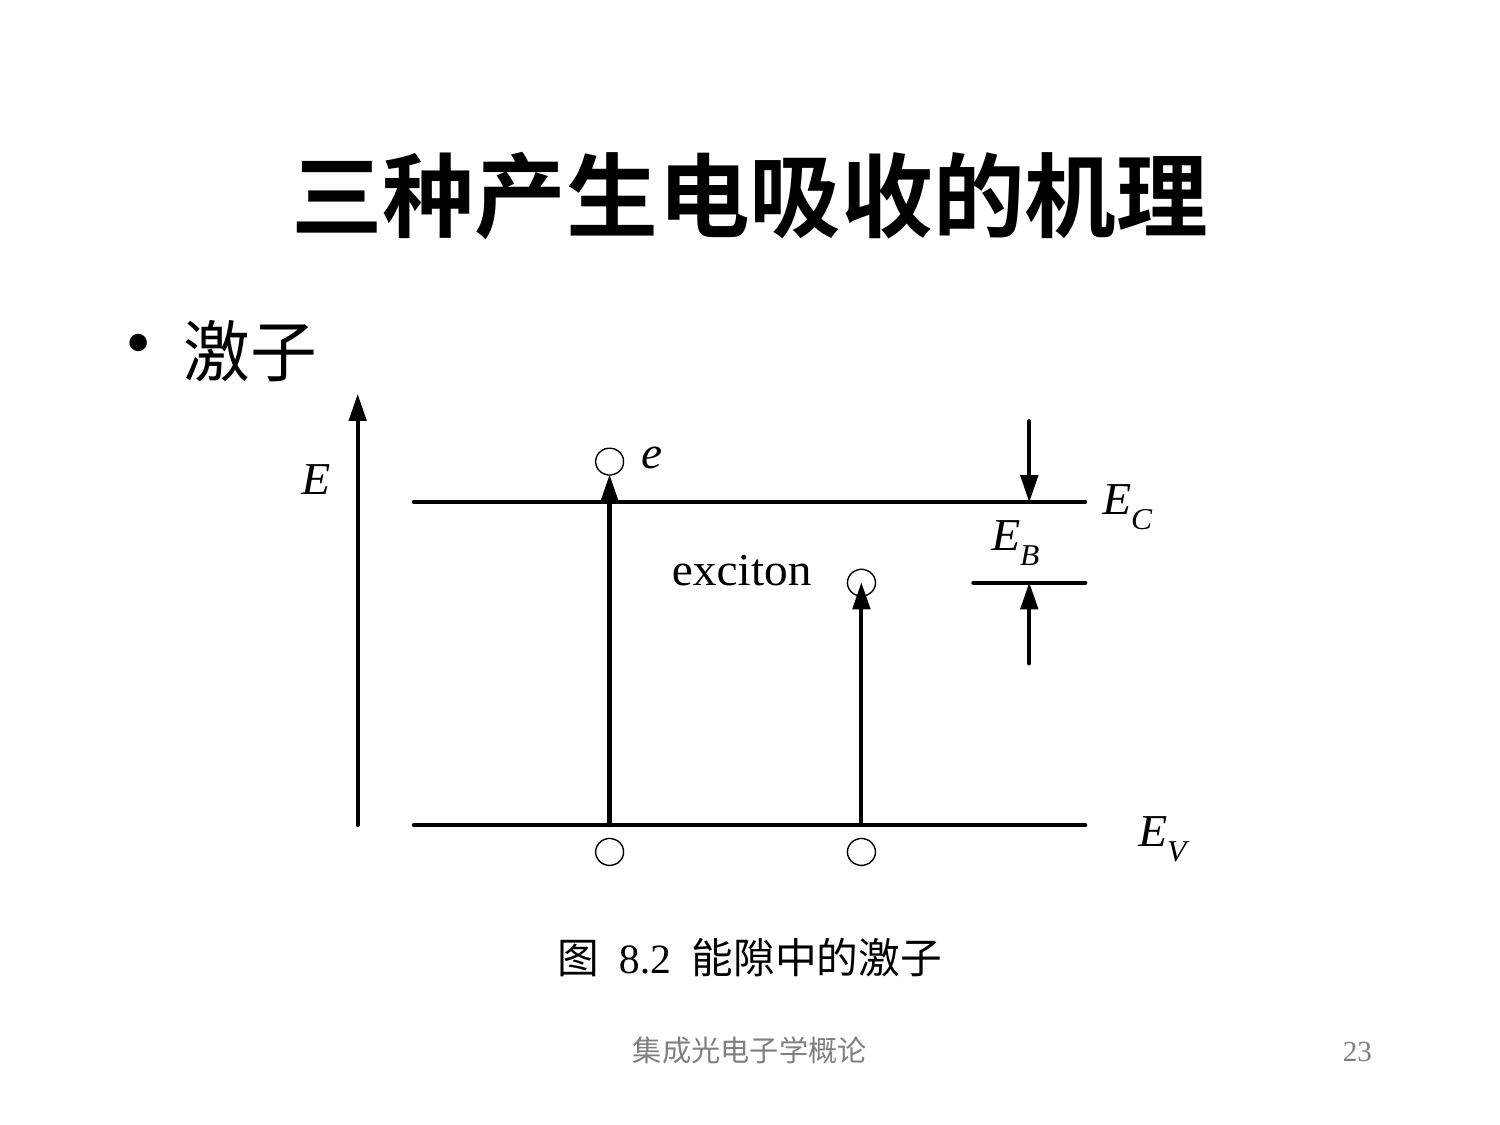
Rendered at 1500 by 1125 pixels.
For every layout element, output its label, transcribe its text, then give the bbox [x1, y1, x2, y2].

list 激子 [112, 302, 1388, 978]
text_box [268, 379, 1232, 1024]
slide_number 23 [1074, 1024, 1388, 1101]
title 三种产生电吸收的机理 [112, 99, 1388, 288]
footer 集成光电子学概论 [512, 1033, 988, 1101]
